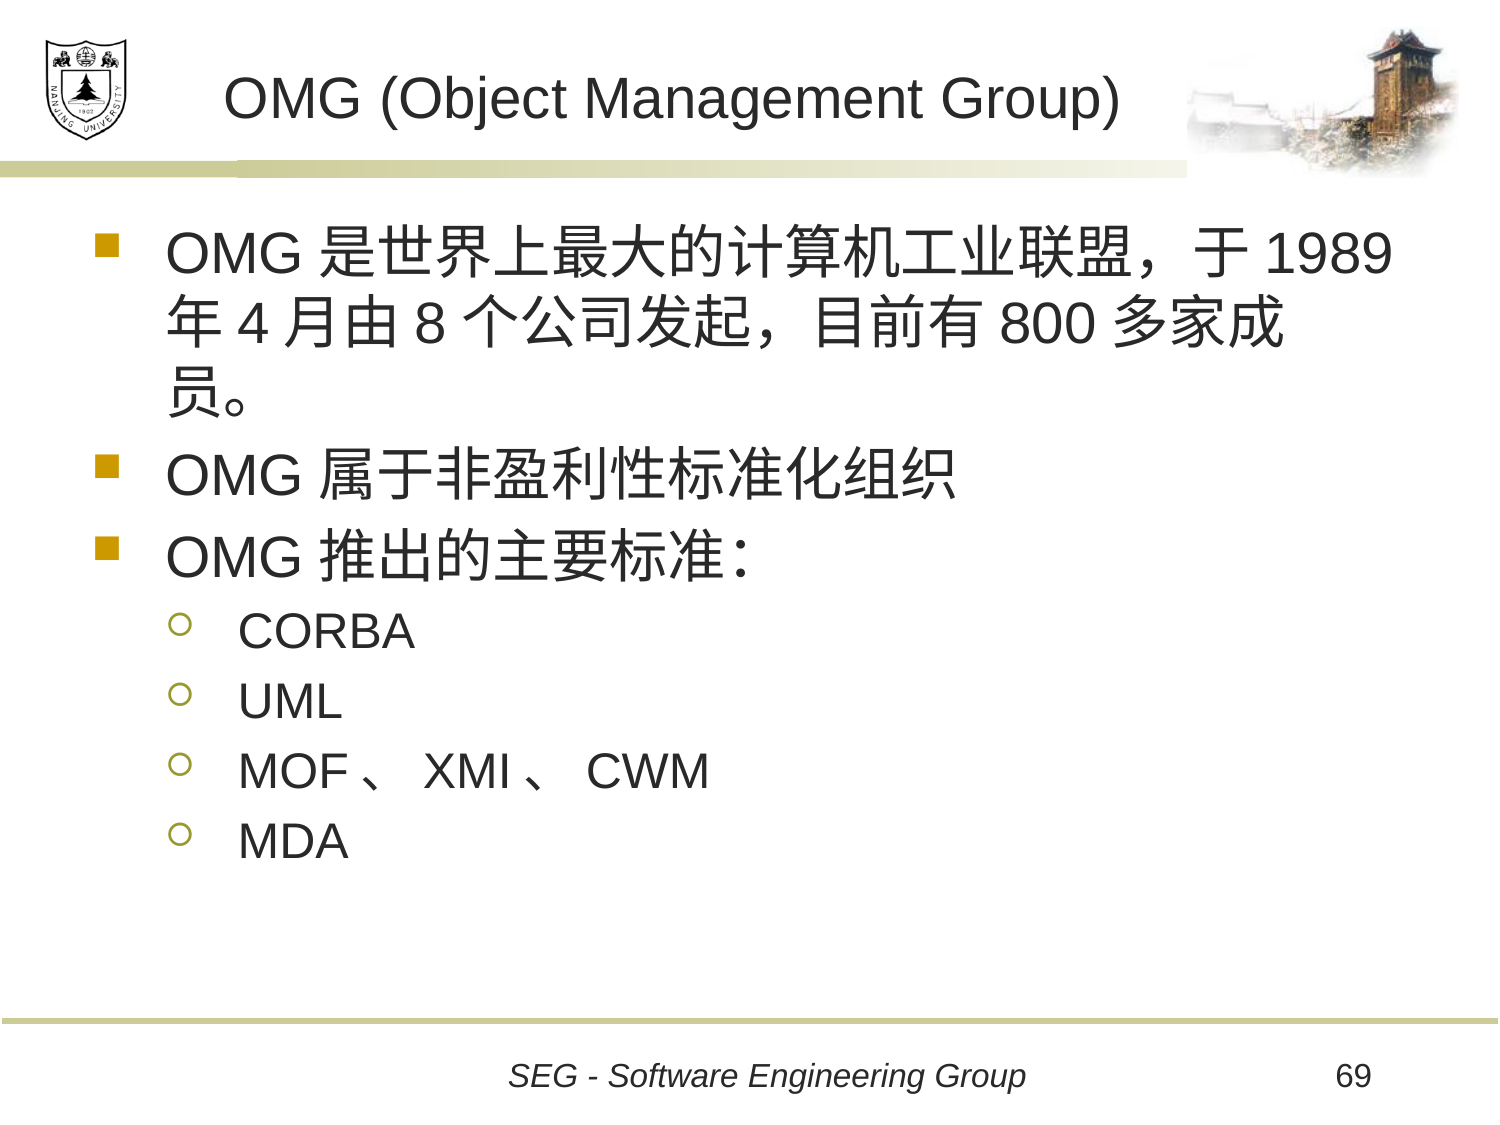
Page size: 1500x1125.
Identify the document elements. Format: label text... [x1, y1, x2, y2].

list OMG是世界上最大的计算机工业联盟，于1989年4月由8个公司发起，目前有800多家成员。 OMG属于非盈利性标准化组织 OMG推出的主要标准： CORBA UML MOF、XMI、CWM MDA [76, 208, 1413, 964]
picture [1187, 27, 1459, 178]
picture [41, 36, 131, 143]
picture [2, 1018, 1498, 1024]
title OMG (Object Management Group) [171, 42, 1176, 138]
footer SEG - Software Engineering Group [336, 1046, 1200, 1107]
slide_number 69 [1234, 1046, 1388, 1107]
